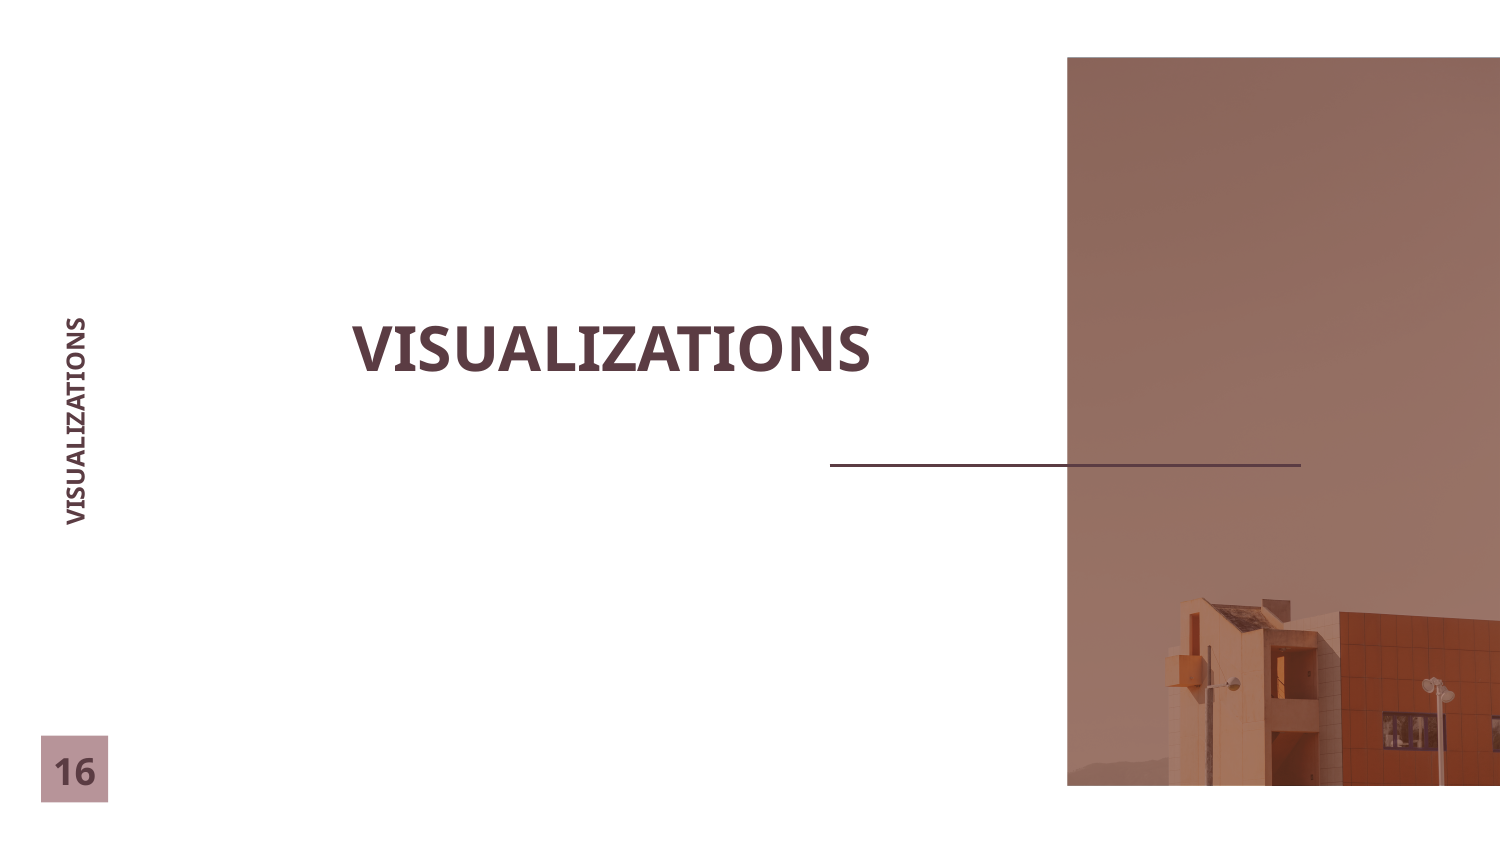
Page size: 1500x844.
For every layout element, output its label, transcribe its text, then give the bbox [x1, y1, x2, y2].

slide_number ‹#› [29, 741, 120, 806]
title VISUALIZATIONS [0, 159, 153, 685]
title VISUALIZATIONS [337, 226, 922, 399]
